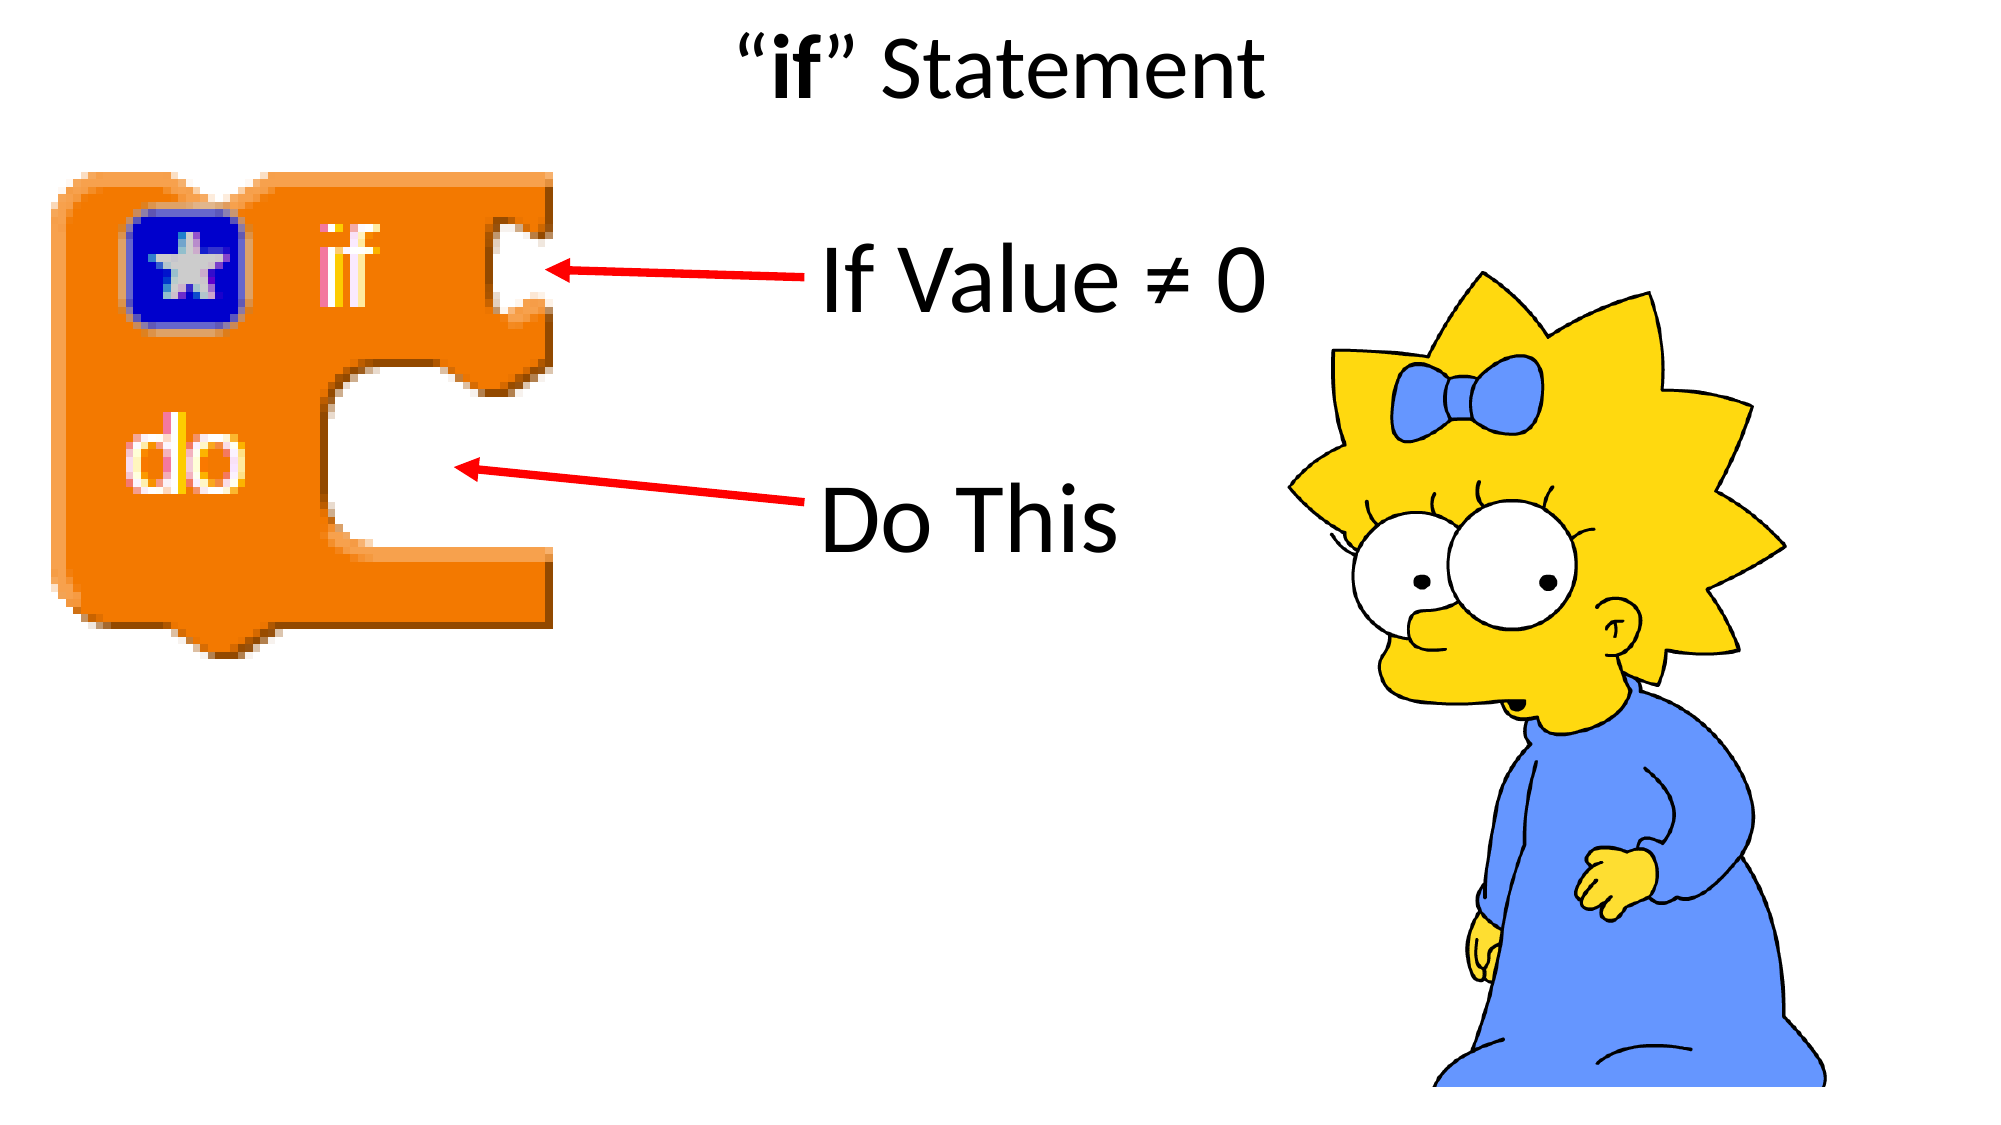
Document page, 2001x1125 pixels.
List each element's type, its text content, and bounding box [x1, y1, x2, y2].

text_box If Value ≠ 0 Do This [804, 205, 1478, 580]
text_box “if” Statement [0, 0, 2000, 125]
picture [22, 39, 673, 788]
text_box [453, 466, 805, 503]
picture [1116, 238, 1965, 1087]
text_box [544, 269, 805, 278]
